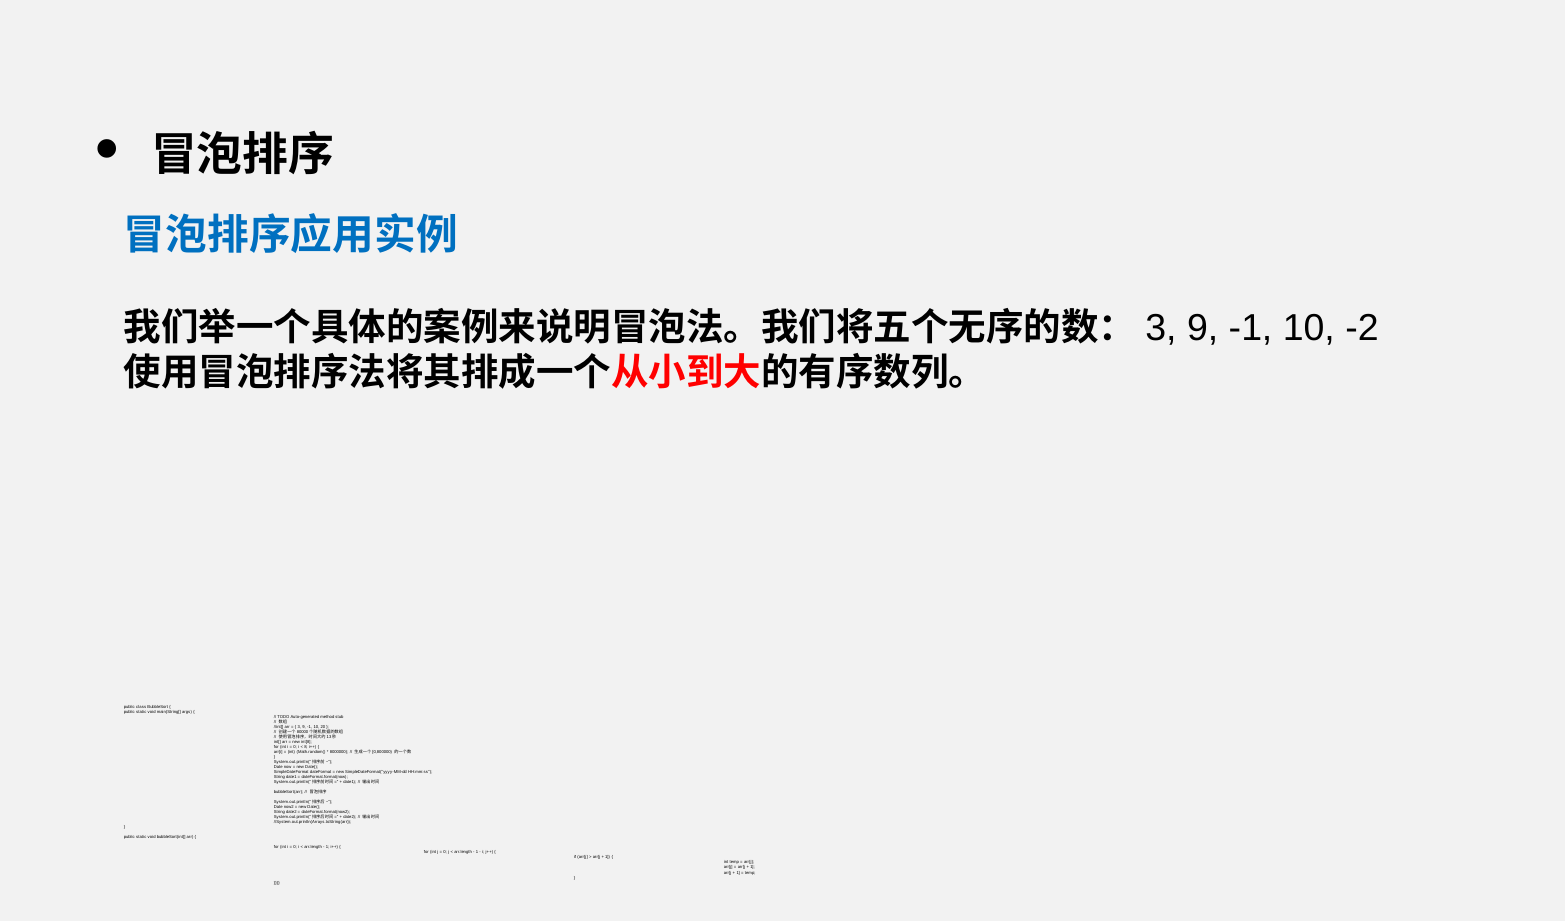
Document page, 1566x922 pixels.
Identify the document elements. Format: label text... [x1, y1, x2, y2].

text_box public class BubbleSort { public static void main(String[] args) { // TODO Auto-generated method stub // 数组 //int[] arr = { 3, 9, -1, 10, 20 }; // 创建一个80000个随机数据的数组 // 使用冒泡排序，时间大约13秒 int[] arr = new int[8]; for (int i = 0; i < 8; i++) { arr[i] = (int) (Math.random() * 8000000); // 生成一个[0,800000) 的一个数 } System.out.println("排序前~"); Date now = new Date(); SimpleDateFormat dateFormat = new SimpleDateFormat("yyyy-MM-dd HH:mm:ss"); String date1 = dateFormat.format(now); System.out.println("排序前时间=" + date1); // 输出时间 bubbleSort(arr); // 冒泡排序 System.out.println("排序后~"); Date now2 = new Date(); String date2 = dateFormat.format(now2); System.out.println("排序后时间=" + date2); // 输出时间 //System.out.println(Arrays.toString(arr)); } public static void bubbleSort(int[] arr) { for (int i = 0; i < arr.length - 1; i++) { for (int j = 0; j < arr.length - 1 - i; j++) { if (arr[j] > arr[j + 1]) { int temp = arr[j]; arr[j] = arr[j + 1]; arr[j + 1] = temp; } }}}} [109, 696, 830, 893]
text_box 冒泡排序应用实例 我们举一个具体的案例来说明冒泡法。我们将五个无序的数：3, 9, -1, 10, -2 使用冒泡排序法将其排成一个从小到大的有序数列。 [109, 200, 1445, 501]
text_box 冒泡排序 [79, 123, 1325, 188]
